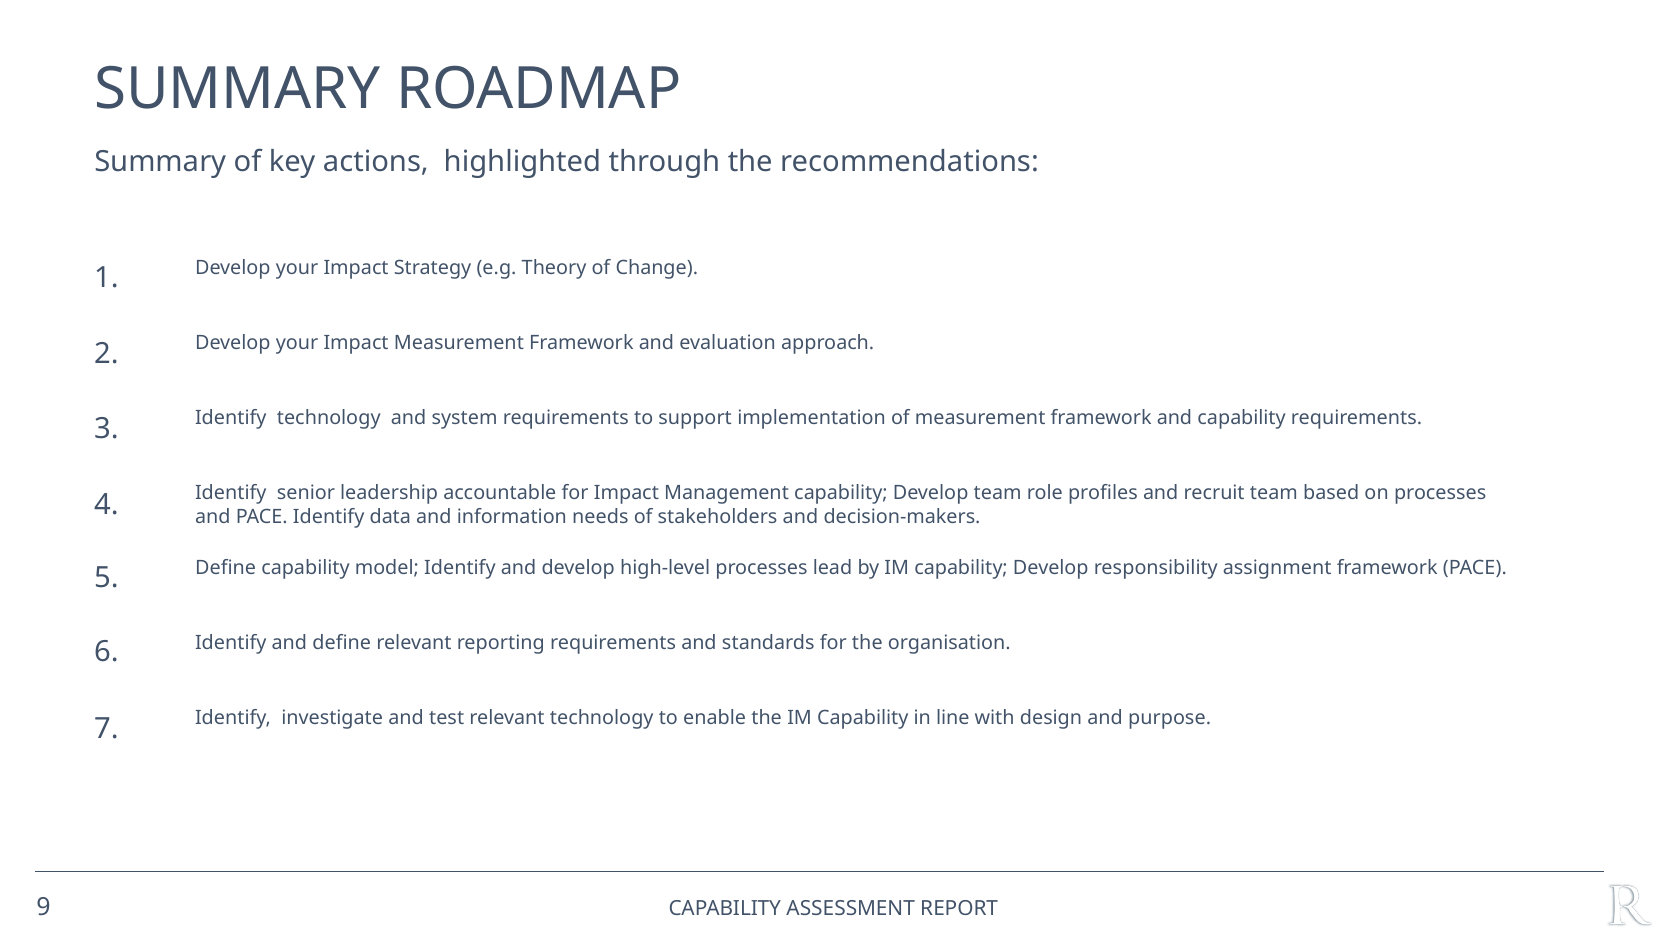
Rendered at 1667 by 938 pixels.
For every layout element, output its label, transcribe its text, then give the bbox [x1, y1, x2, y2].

text_box Identify, investigate and test relevant technology to enable the IM Capability in line with design and purpose. [194, 704, 1245, 855]
text_box Define capability model; Identify and develop high-level processes lead by IM capability; Develop responsibility assignment framework (PACE). [194, 554, 1245, 629]
text_box Develop your Impact Measurement Framework and evaluation approach. [194, 329, 1245, 404]
text_box Identify and define relevant reporting requirements and standards for the organisation. [194, 629, 1245, 704]
text_box Develop your Impact Strategy (e.g. Theory of Change). [194, 254, 1245, 329]
picture [1605, 882, 1654, 928]
text_box Identify technology and system requirements to support implementation of measurement framework and capability requirements. [194, 404, 1245, 479]
slide_number 9 [7, 882, 80, 933]
title SUMMARY Roadmap [79, 25, 1588, 135]
text_box Identify senior leadership accountable for Impact Management capability; Develop team role profiles and recruit team based on processes and PACE. Identify data and information needs of stakeholders and decision-makers. [194, 479, 1245, 554]
list Summary of key actions, highlighted through the recommendations: [79, 135, 1588, 191]
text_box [79, 250, 154, 753]
list Capability ASSESSMENT Report [412, 882, 1254, 932]
